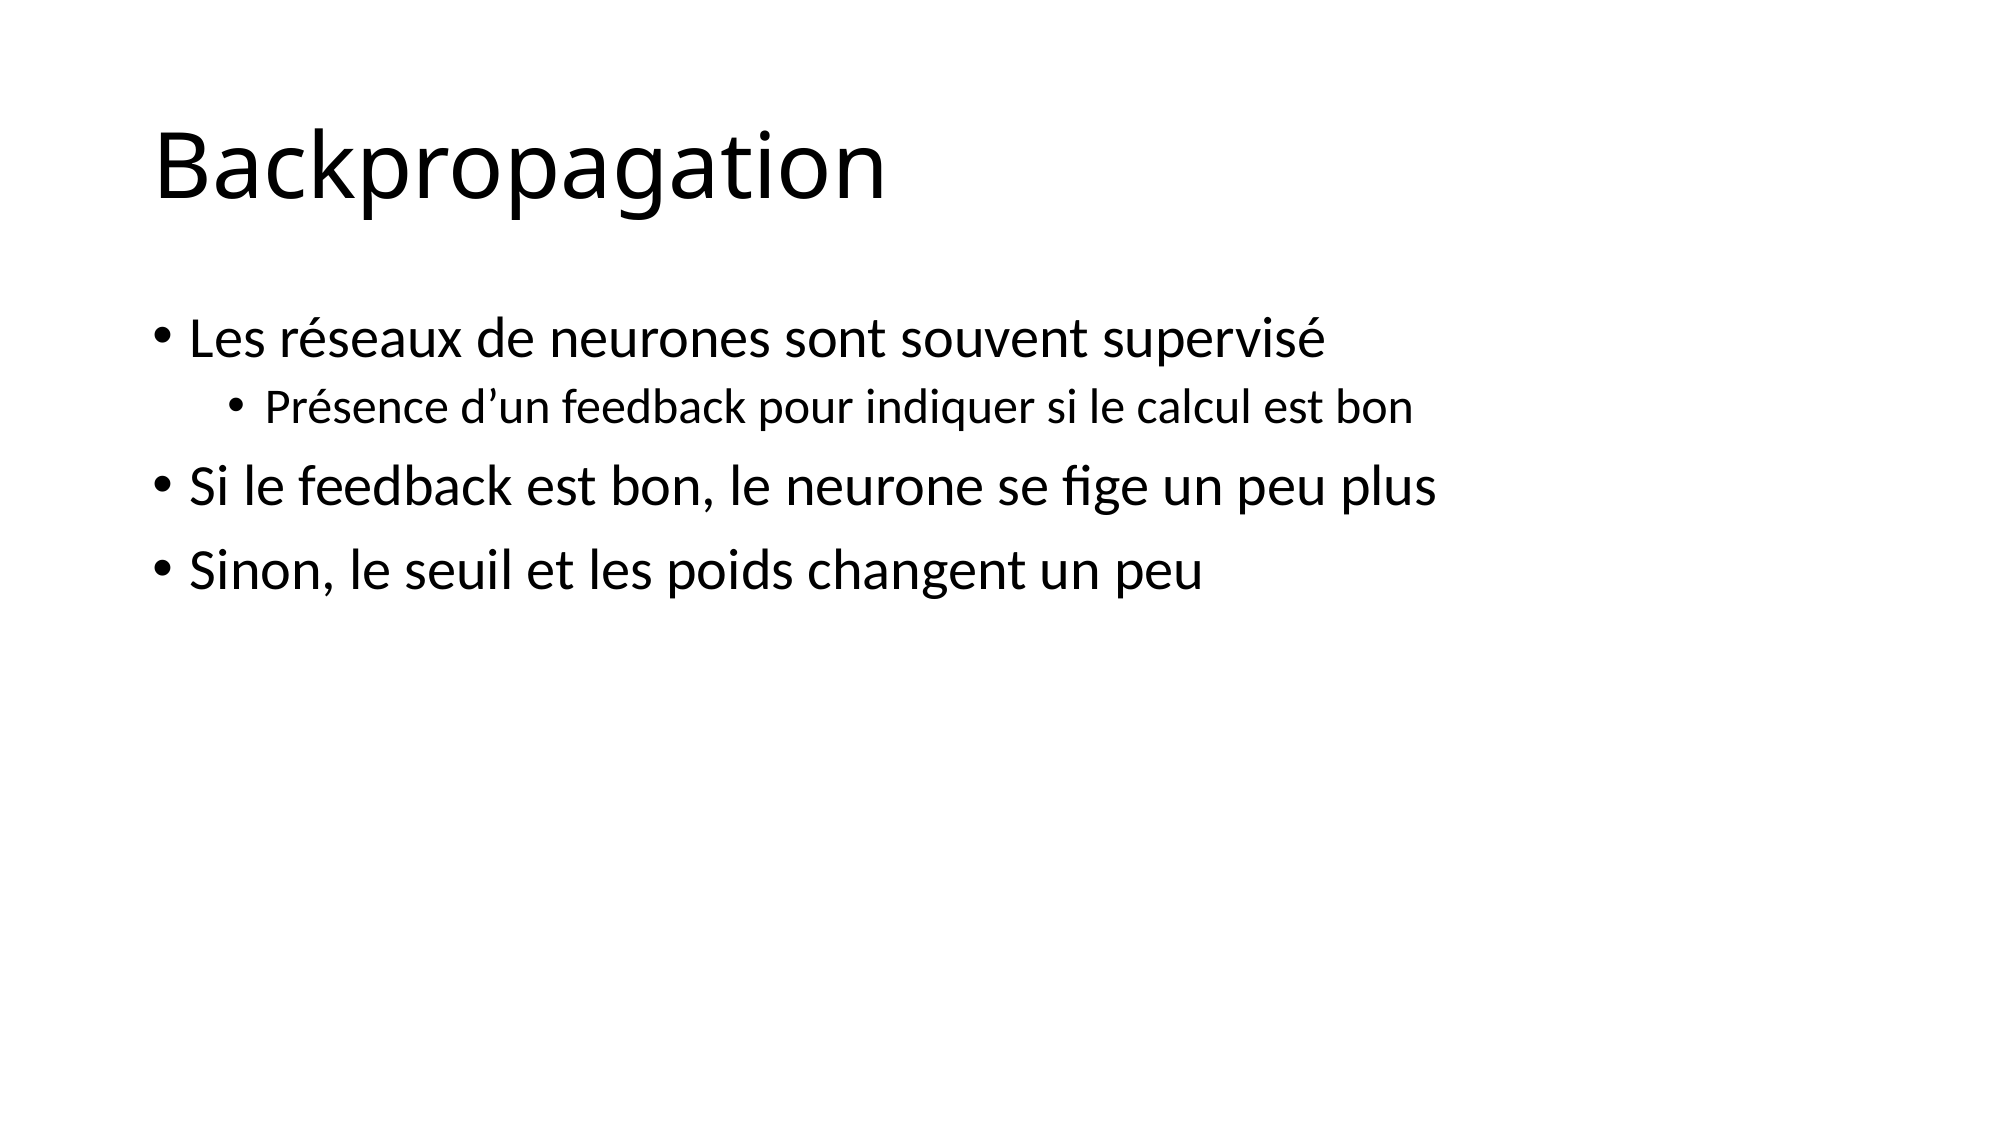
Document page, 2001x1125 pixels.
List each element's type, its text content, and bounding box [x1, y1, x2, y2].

list Les réseaux de neurones sont souvent supervisé Présence d’un feedback pour indiquer si le calcul est bon Si le feedback est bon, le neurone se fige un peu plus Sinon, le seuil et les poids changent un peu [137, 299, 1863, 1014]
title Backpropagation [137, 59, 1863, 278]
